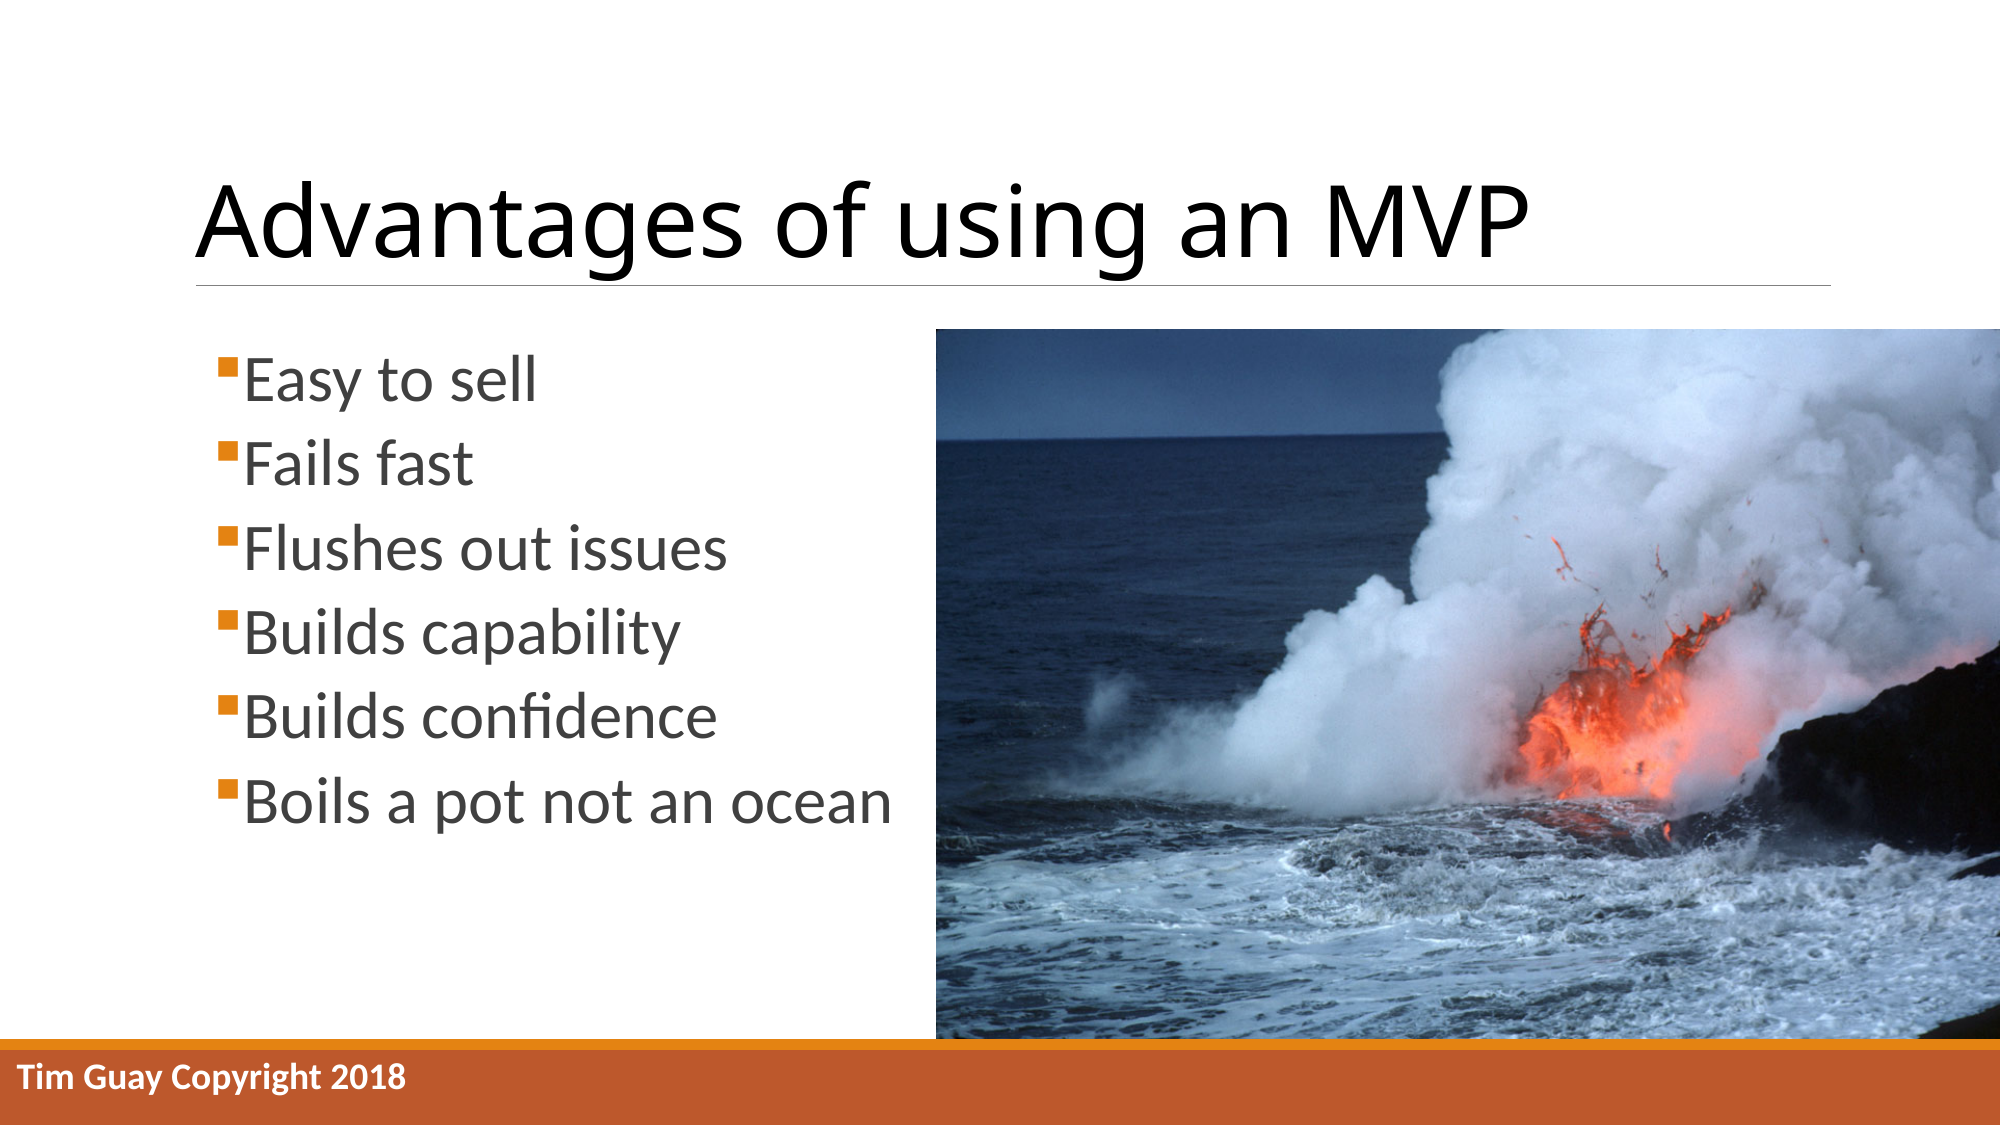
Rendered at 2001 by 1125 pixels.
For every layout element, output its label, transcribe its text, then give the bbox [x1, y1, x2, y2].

text_box Tim Guay Copyright 2018 [1, 1044, 422, 1105]
title Advantages of using an MVP [180, 47, 1830, 285]
list Easy to sell Fails fast Flushes out issues Builds capability Builds confidence Boils a pot not an ocean [180, 336, 932, 963]
picture [935, 328, 2000, 1040]
